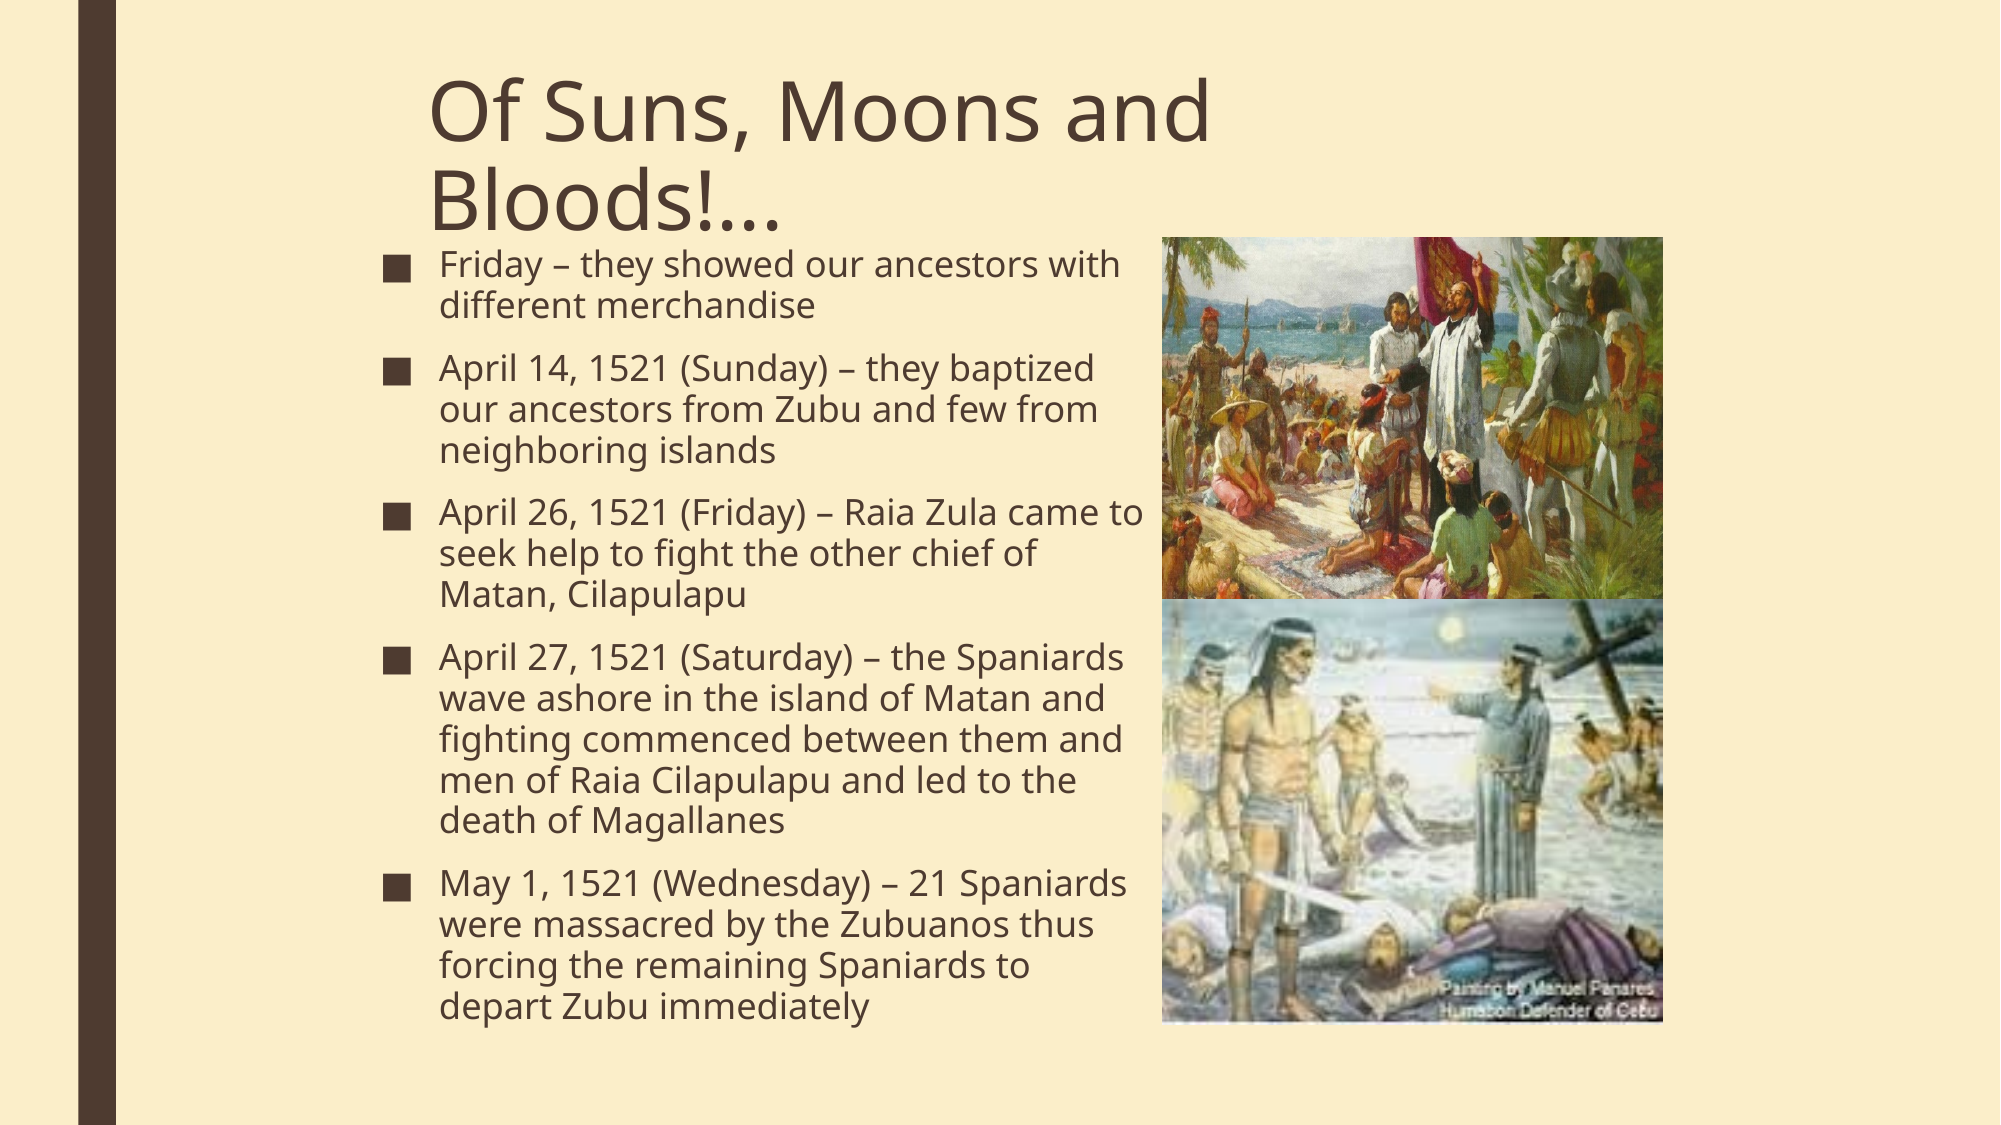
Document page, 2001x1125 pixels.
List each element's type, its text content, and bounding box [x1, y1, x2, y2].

list Friday – they showed our ancestors with different merchandise April 14, 1521 (Sunday) – they baptized our ancestors from Zubu and few from neighboring islands April 26, 1521 (Friday) – Raia Zula came to seek help to fight the other chief of Matan, Cilapulapu April 27, 1521 (Saturday) – the Spaniards wave ashore in the island of Matan and fighting commenced between them and men of Raia Cilapulapu and led to the death of Magallanes May 1, 1521 (Wednesday) – 21 Spaniards were massacred by the Zubuanos thus forcing the remaining Spaniards to depart Zubu immediately [364, 237, 1163, 1038]
title Of Suns, Moons and Bloods!... [412, 62, 1582, 215]
picture [1162, 237, 1663, 1025]
